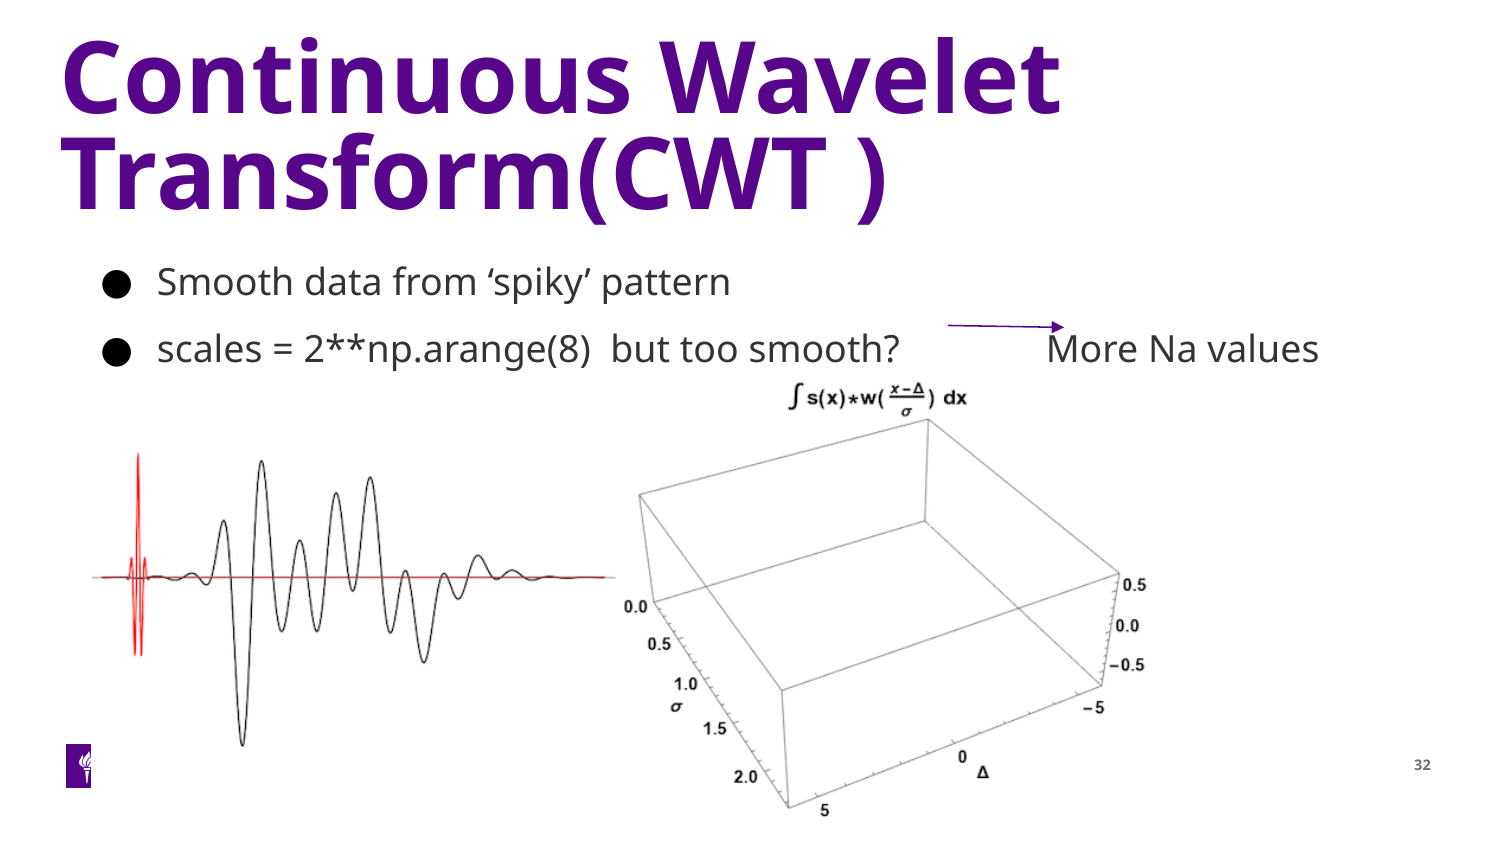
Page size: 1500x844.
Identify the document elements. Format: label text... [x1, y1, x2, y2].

title Continuous Wavelet Transform(CWT ) [44, 22, 1500, 131]
picture [66, 380, 1149, 823]
list Smooth data from ‘spiky’ pattern scales = 2**np.arange(8) but too smooth? More Na values [66, 220, 1425, 673]
